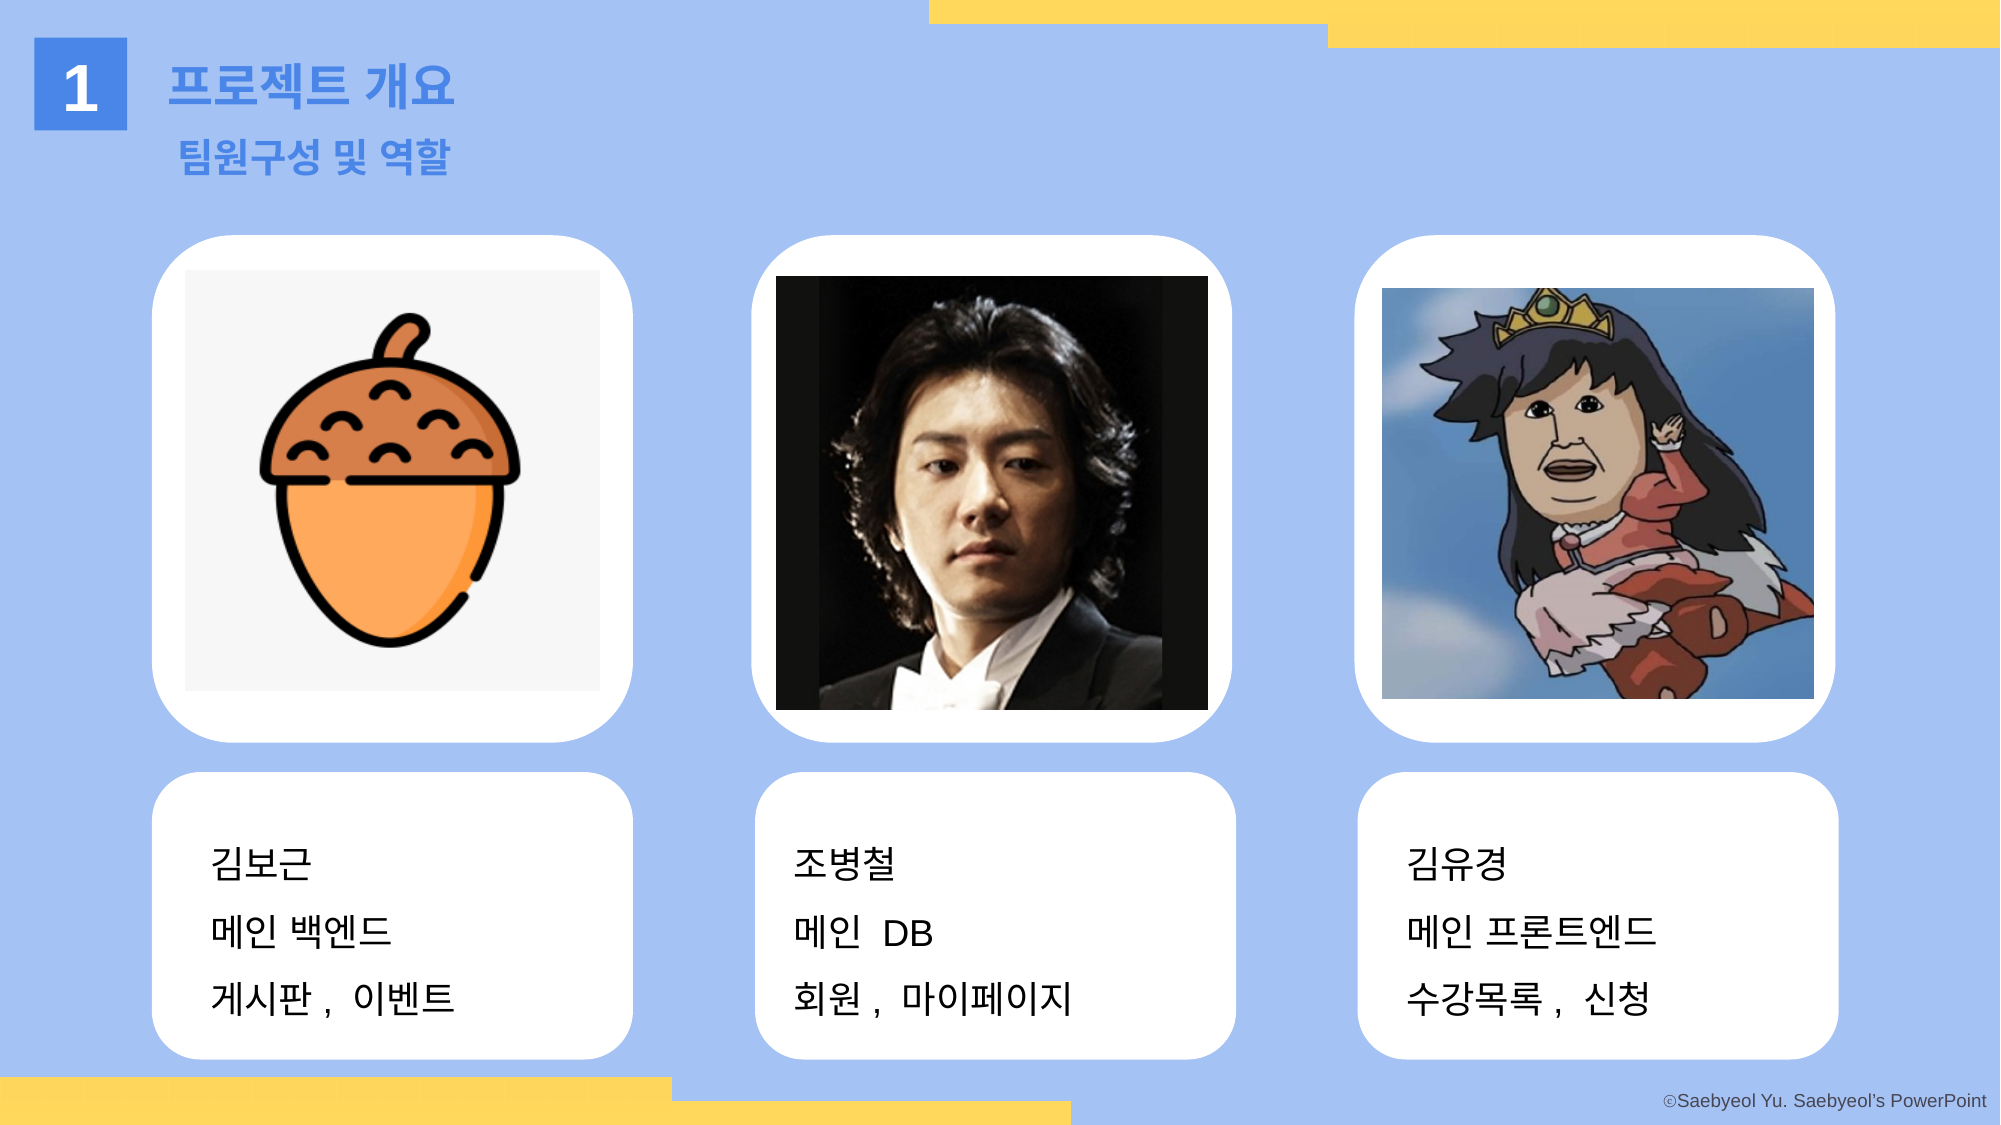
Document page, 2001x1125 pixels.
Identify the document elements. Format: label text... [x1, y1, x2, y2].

picture [776, 276, 1208, 710]
text_box 팀원구성 및 역할 [162, 125, 1090, 188]
text_box [752, 235, 1232, 742]
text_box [0, 1077, 1071, 1125]
picture [185, 270, 600, 691]
text_box 조병철 메인 DB 회원, 마이페이지 [778, 803, 1194, 1037]
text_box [34, 37, 1081, 134]
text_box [1355, 235, 1839, 1060]
text_box 김보근 메인 백엔드 게시판, 이벤트 [195, 803, 610, 1037]
text_box [152, 772, 633, 1059]
text_box [152, 235, 633, 742]
text_box [755, 772, 1236, 1059]
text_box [929, 0, 2000, 48]
